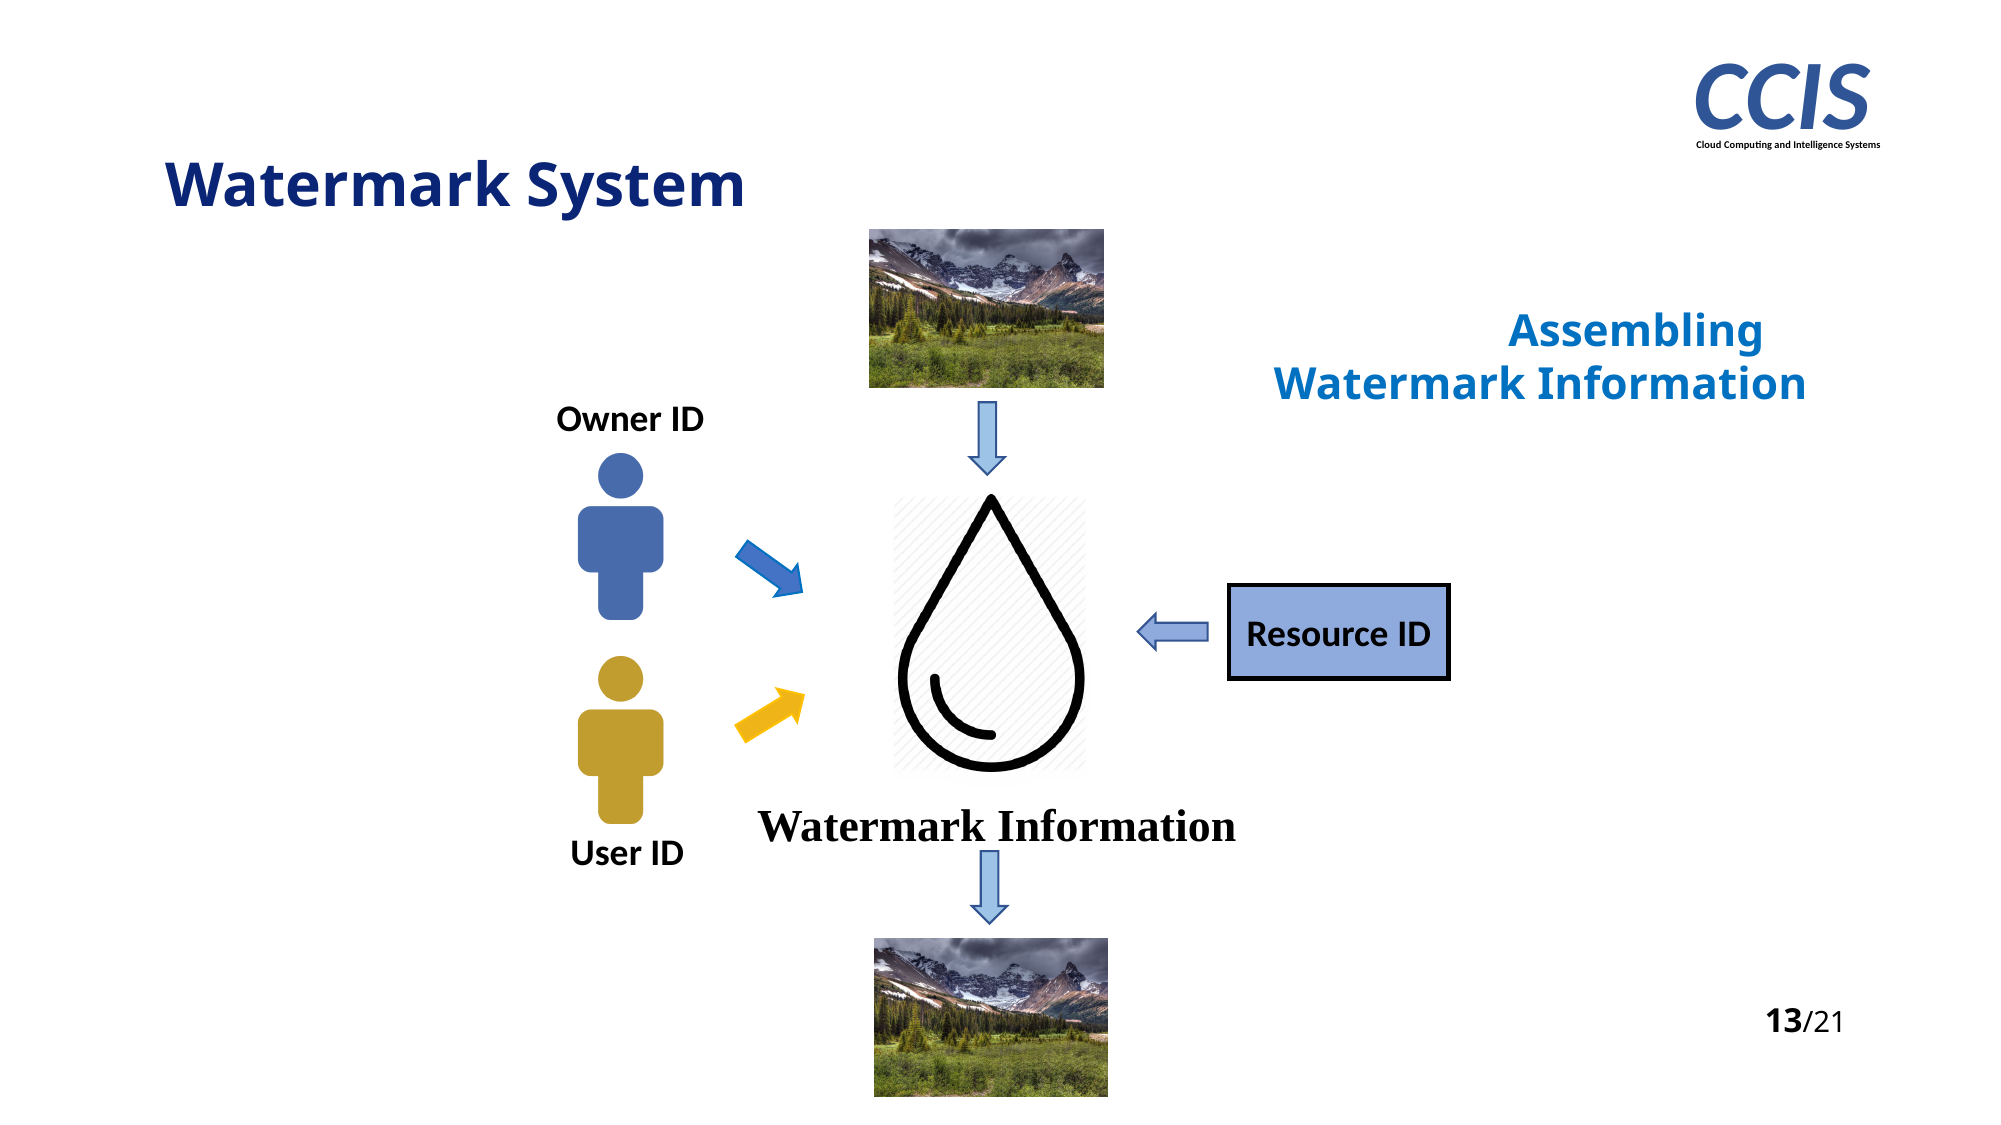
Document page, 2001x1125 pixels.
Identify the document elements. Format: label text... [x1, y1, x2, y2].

text_box Resource ID [1228, 584, 1450, 679]
text_box [734, 687, 805, 744]
picture [874, 938, 1108, 1097]
text_box [1136, 611, 1209, 652]
text_box [734, 539, 804, 598]
text_box [967, 401, 1008, 477]
text_box [969, 850, 1010, 926]
text_box CCIS [1648, 22, 1915, 158]
text_box Cloud Computing and Intelligence Systems [1676, 130, 1901, 158]
picture [538, 453, 703, 620]
text_box Assembling Watermark Information [1222, 228, 1860, 409]
text_box 13/21 [1764, 998, 1871, 1039]
picture [869, 229, 1104, 388]
text_box User ID [555, 824, 700, 881]
text_box Owner ID [541, 386, 720, 446]
picture [893, 490, 1086, 772]
text_box Watermark System [165, 124, 889, 219]
picture [538, 656, 703, 824]
text_box Watermark Information [742, 788, 1258, 858]
